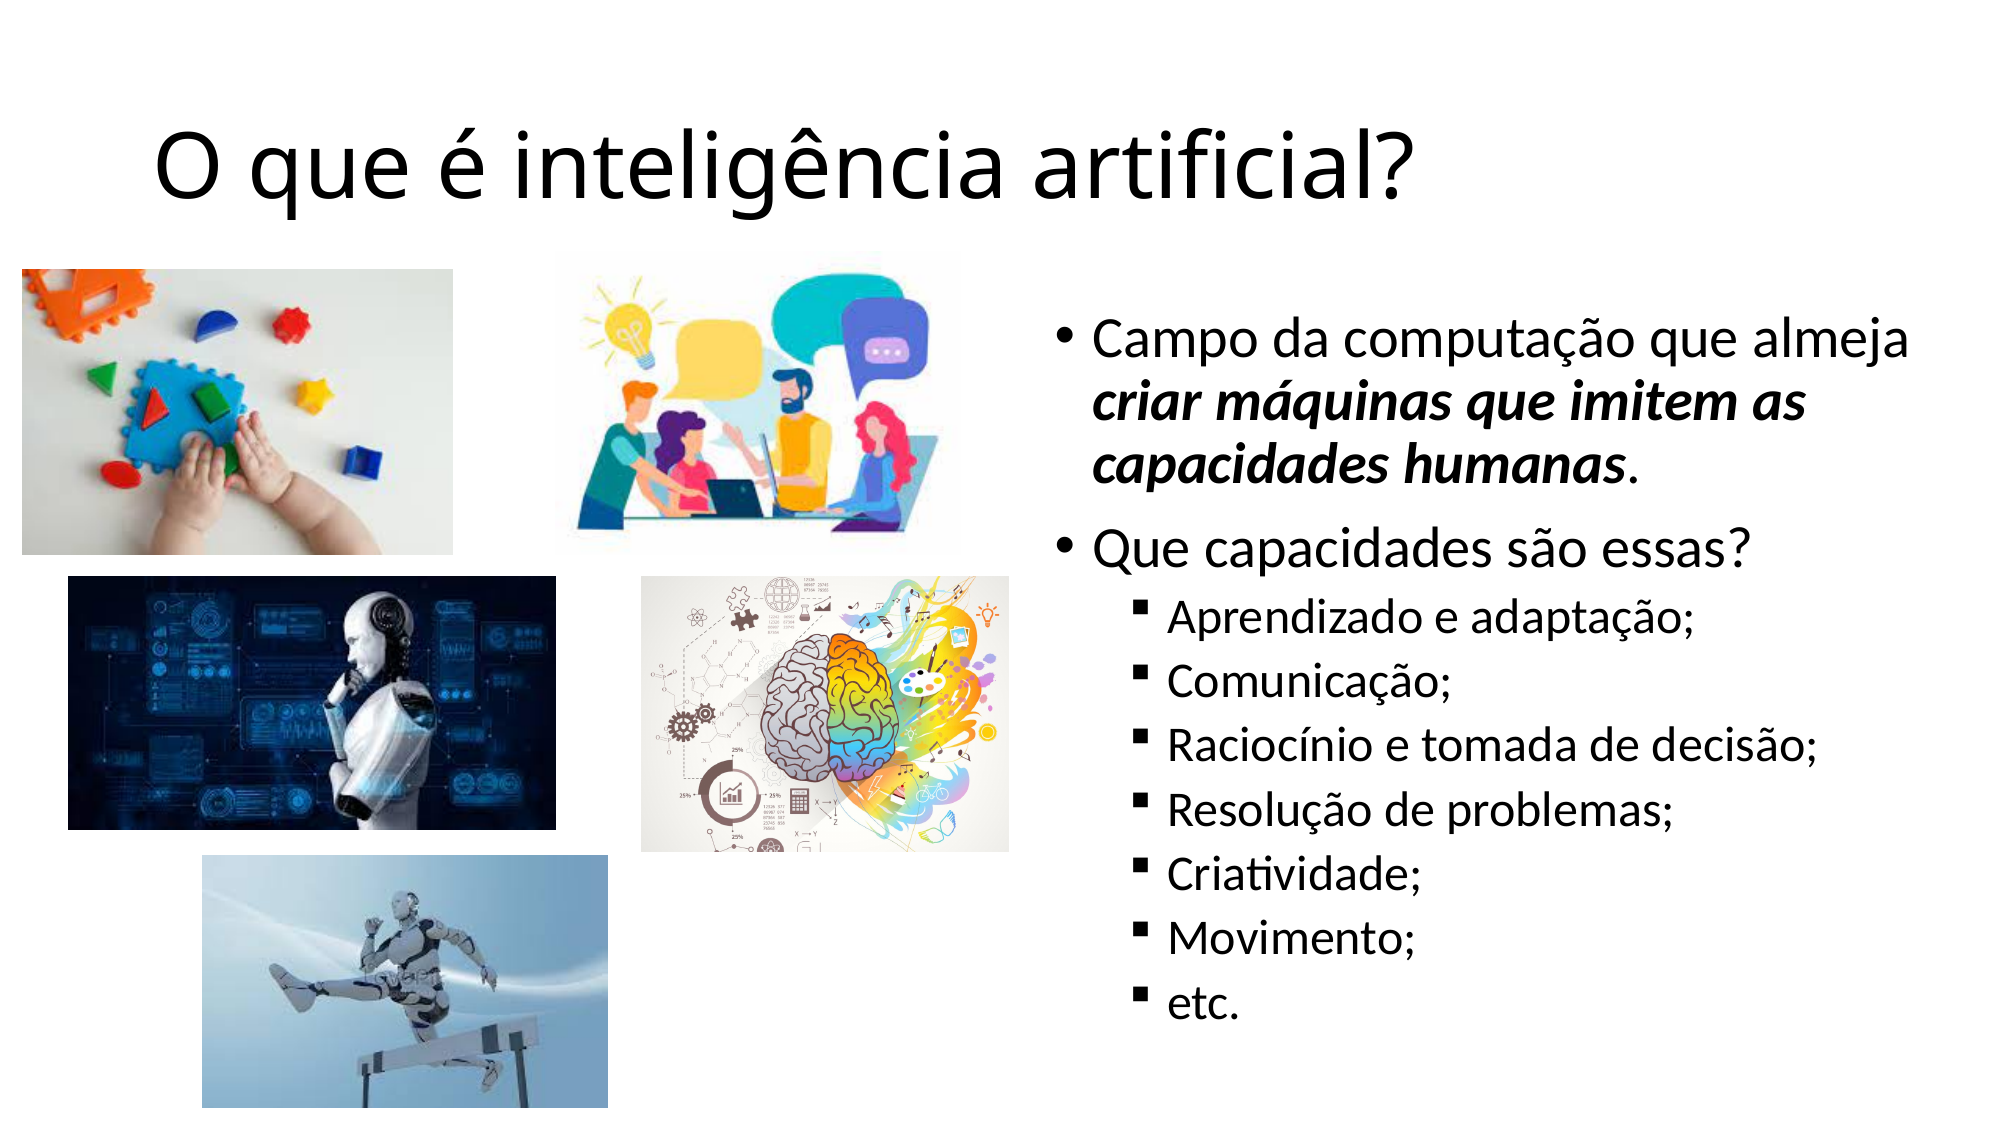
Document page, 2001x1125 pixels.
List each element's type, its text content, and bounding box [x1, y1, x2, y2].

picture [68, 576, 556, 830]
picture [22, 269, 453, 556]
list Campo da computação que almeja criar máquinas que imitem as capacidades humanas. Que capacidades são essas? Aprendizado e adaptação; Comunicação; Raciocínio e tomada de decisão; Resolução de problemas; Criatividade; Movimento; etc. [1039, 299, 1978, 1125]
picture [202, 855, 608, 1109]
picture [555, 251, 961, 556]
title O que é inteligência artificial? [137, 59, 1863, 278]
picture [641, 576, 1009, 852]
